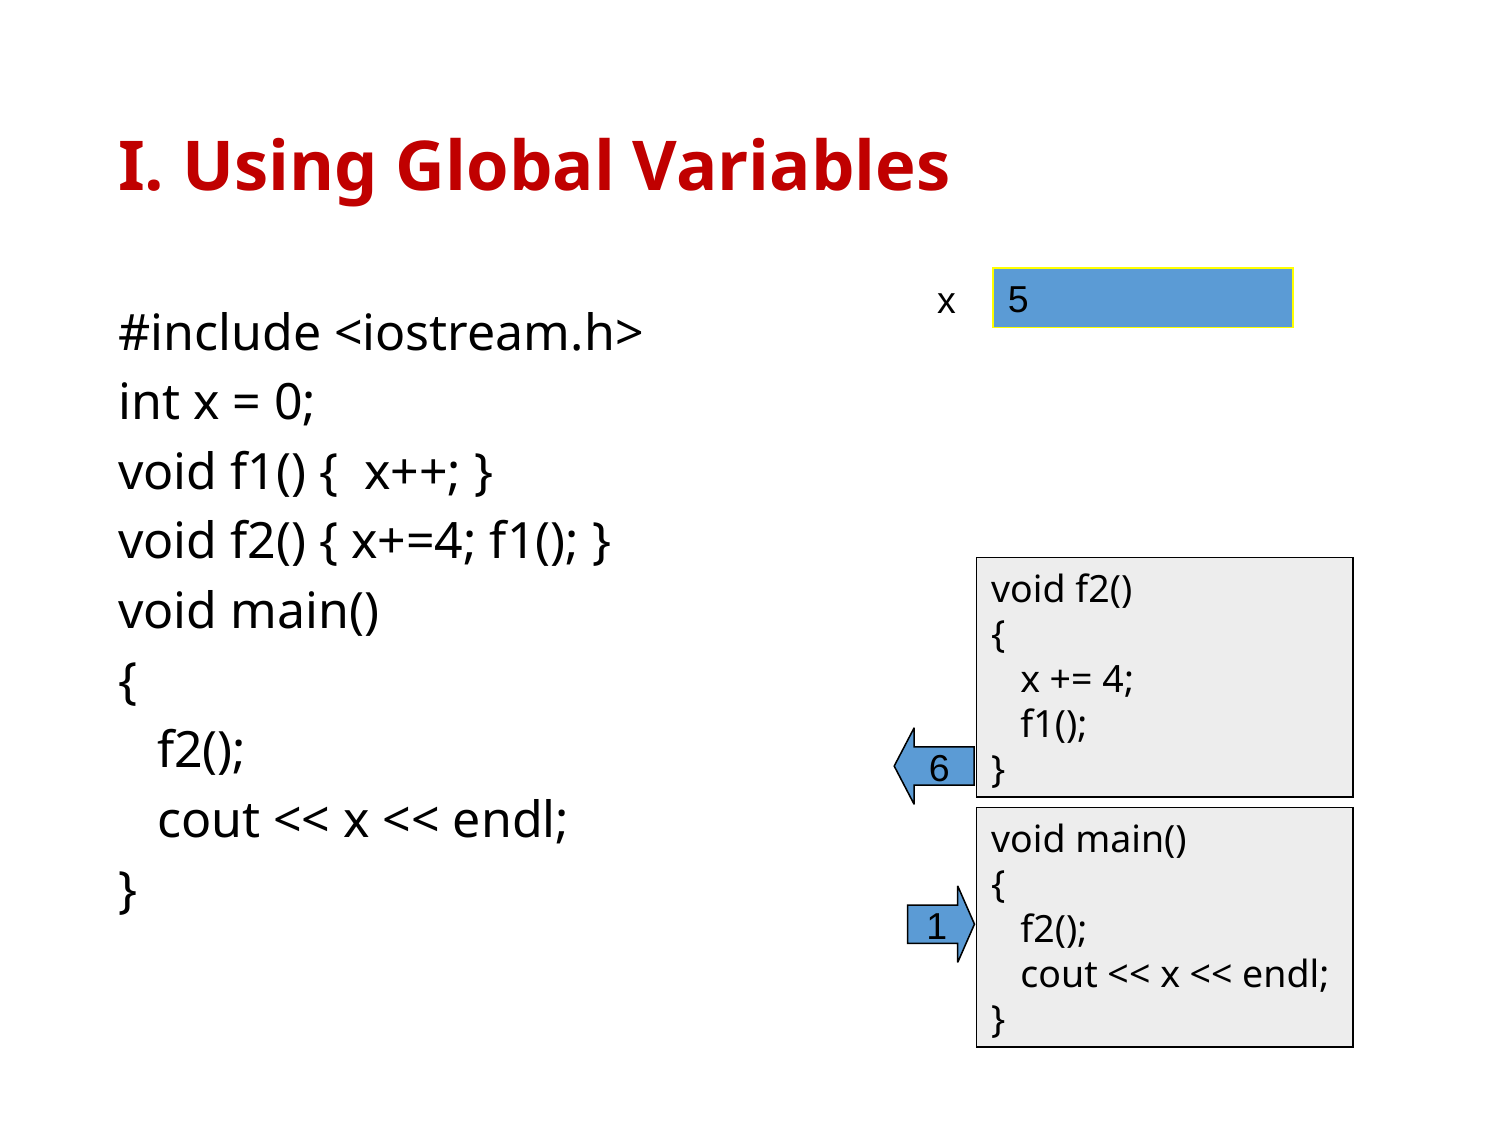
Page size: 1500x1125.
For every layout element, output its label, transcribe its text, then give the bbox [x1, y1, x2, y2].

text_box void main() { f2(); cout << x << endl; } [976, 807, 1353, 1048]
list #include <iostream.h> int x = 0; void f1() { x++; } void f2() { x+=4; f1(); } void main() { f2(); cout << x << endl; } [103, 299, 1397, 1014]
text_box 5 [993, 278, 1294, 299]
title I. Using Global Variables [103, 59, 1397, 278]
text_box 6 [894, 727, 975, 805]
text_box x [922, 268, 977, 328]
text_box void f2() { x += 4; f1(); } [976, 557, 1353, 798]
text_box 1 [907, 885, 975, 963]
